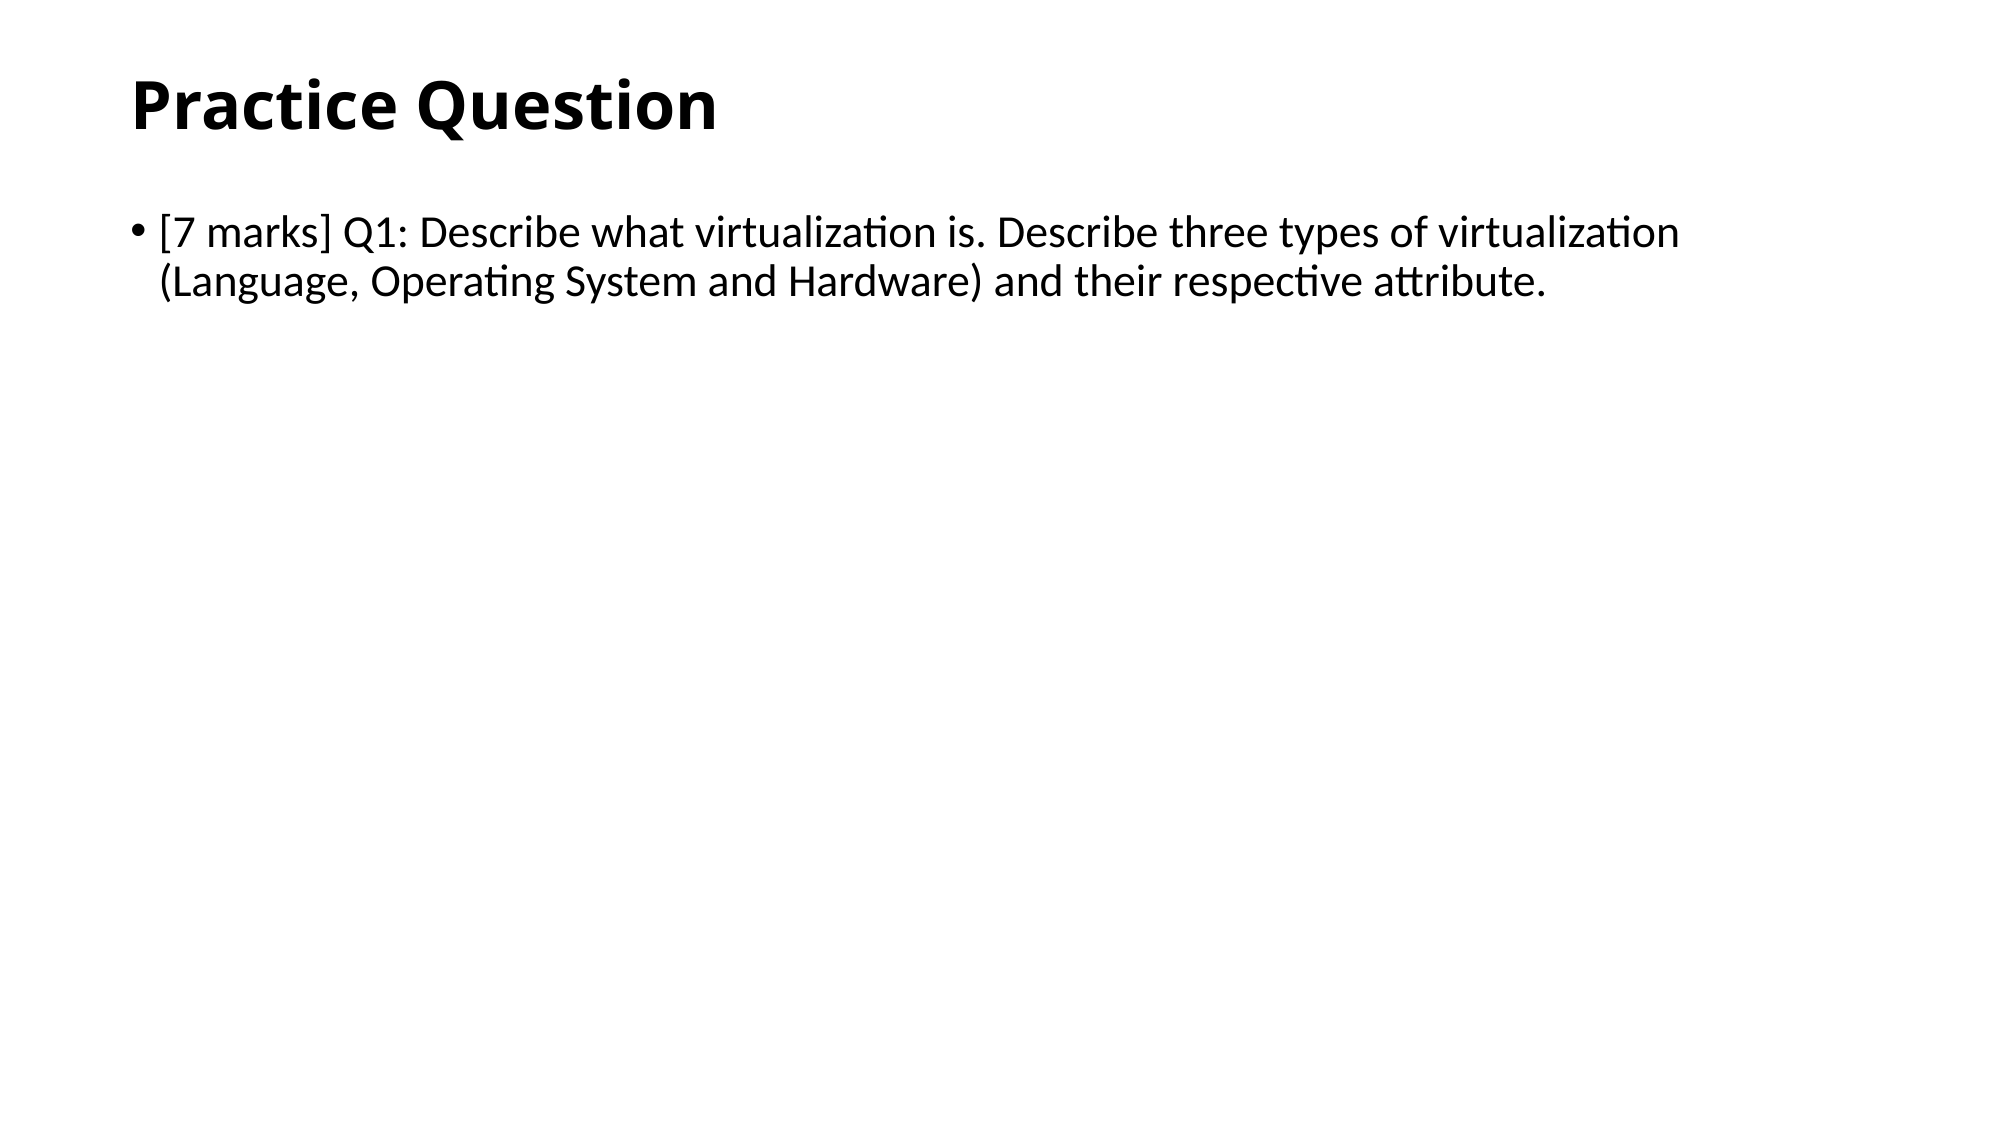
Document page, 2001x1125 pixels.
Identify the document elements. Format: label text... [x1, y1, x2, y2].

text_box [7 marks] Q1: Describe what virtualization is. Describe three types of virtualization (Language, Operating System and Hardware) and their respective attribute. [115, 200, 1800, 417]
title Practice Question [115, 47, 823, 169]
